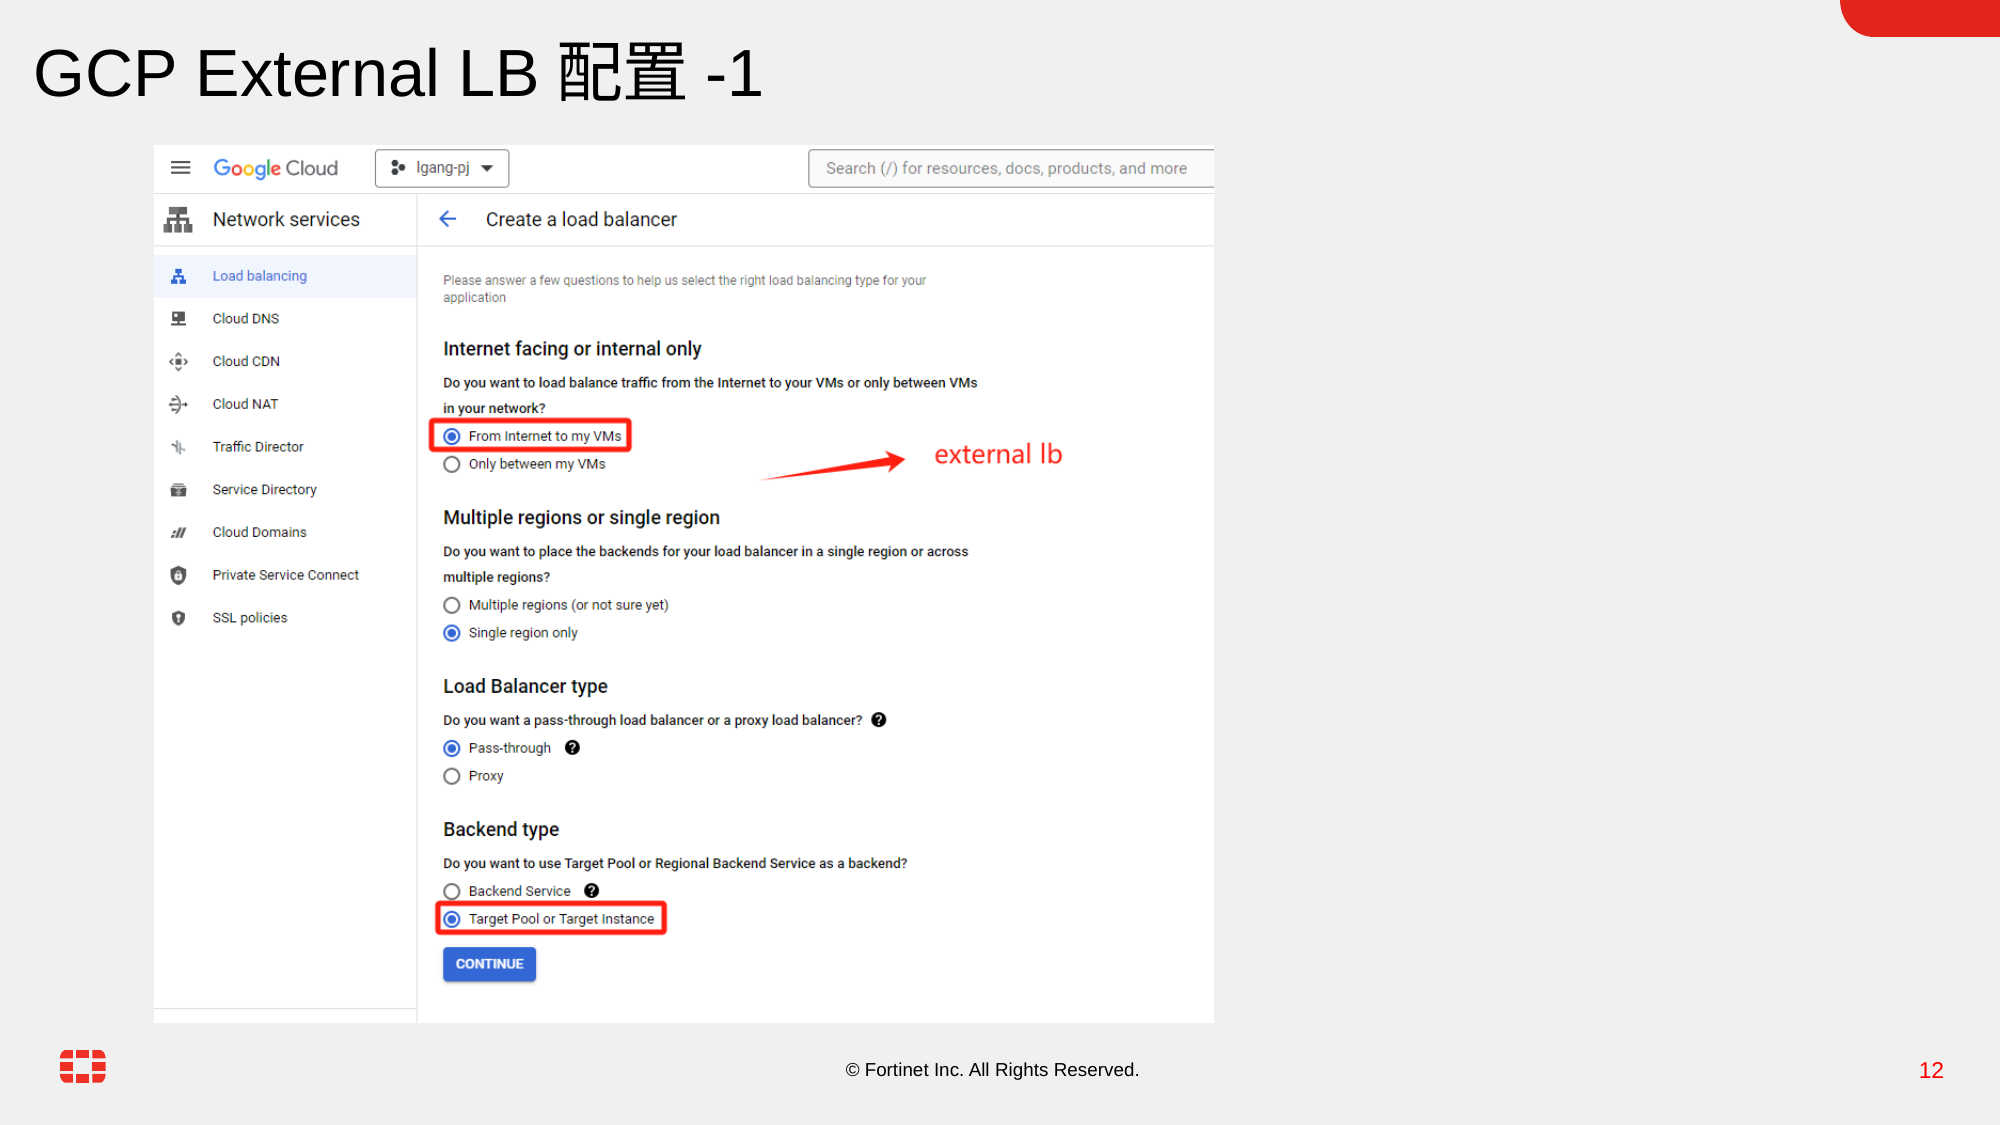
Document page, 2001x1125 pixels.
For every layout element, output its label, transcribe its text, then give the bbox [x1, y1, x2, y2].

text_box GCP External LB配置-1 [18, 31, 780, 119]
picture [154, 145, 1214, 1023]
